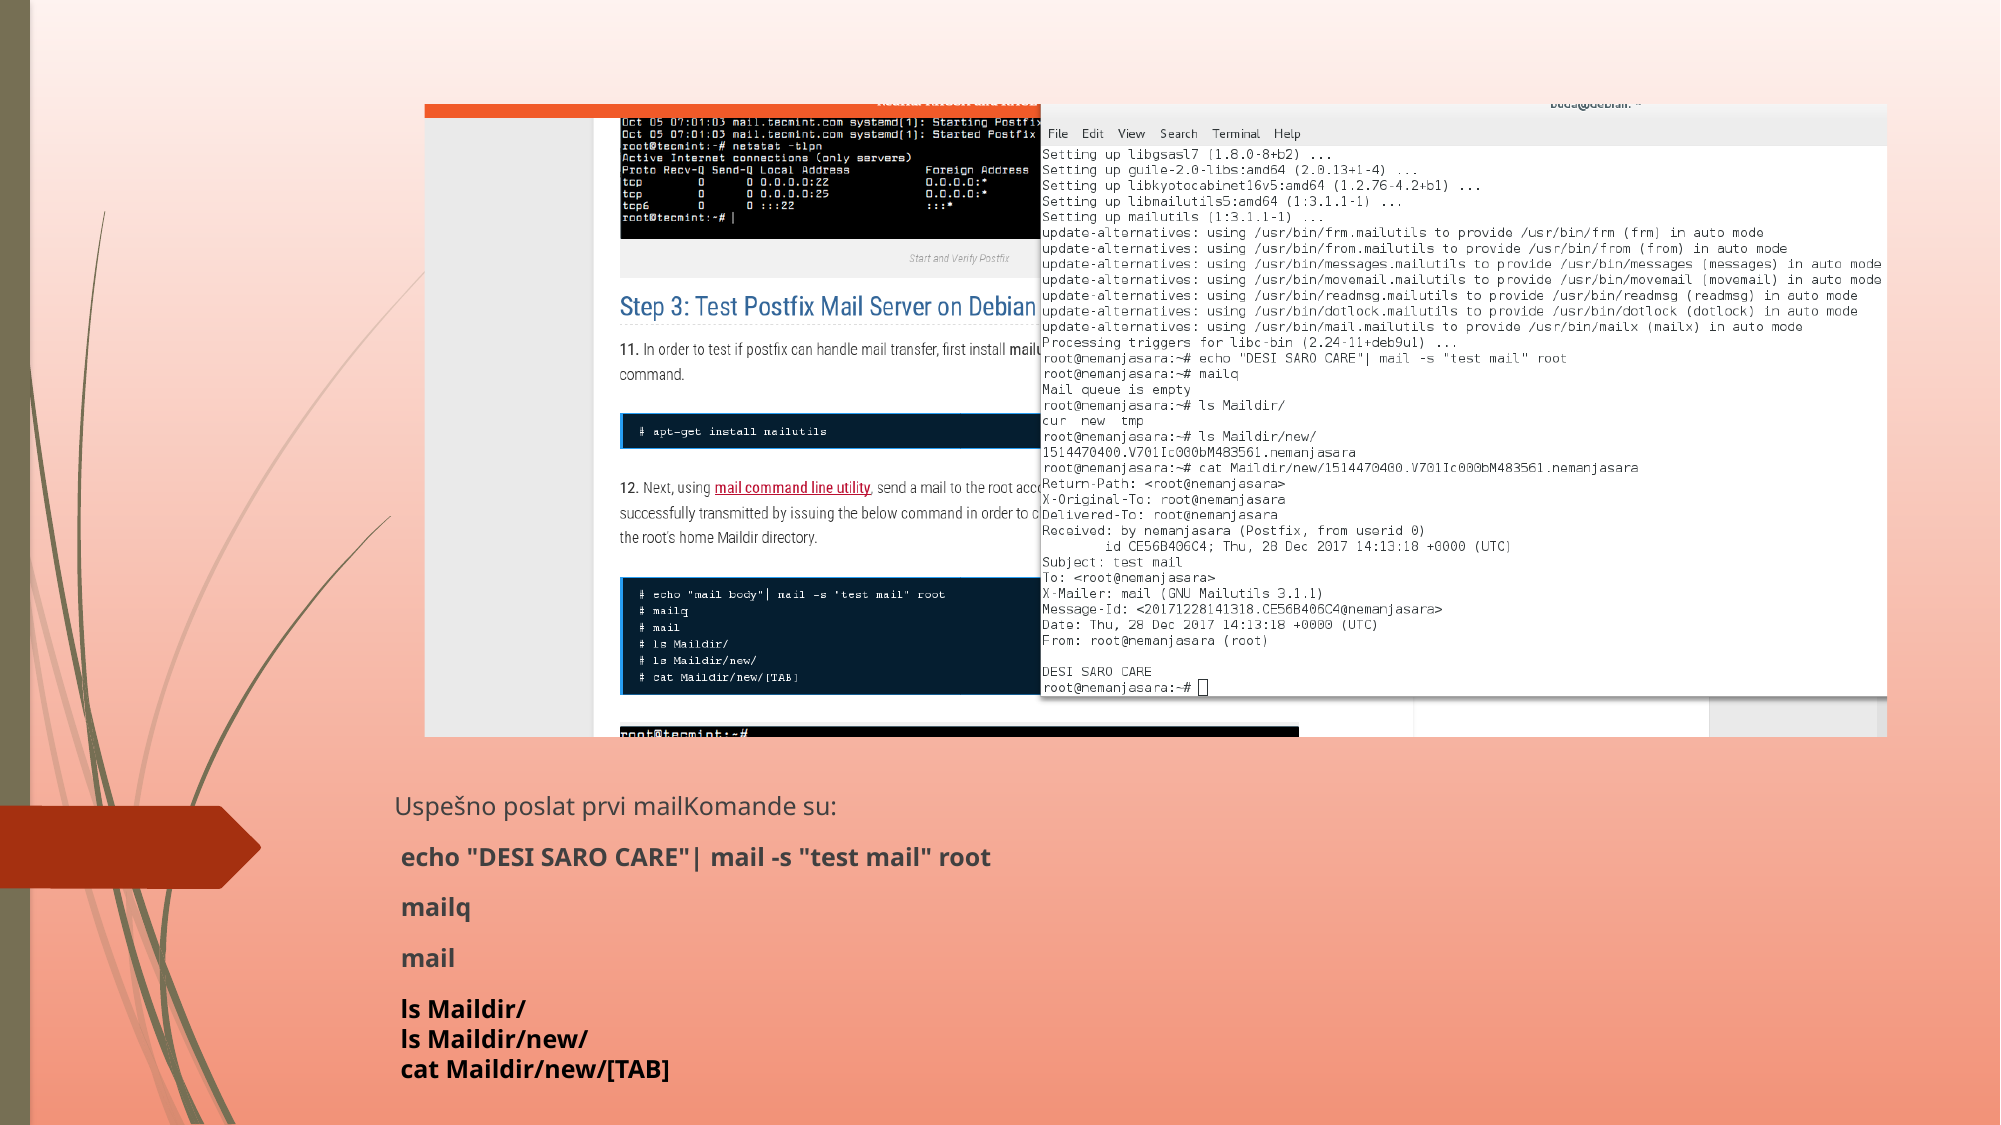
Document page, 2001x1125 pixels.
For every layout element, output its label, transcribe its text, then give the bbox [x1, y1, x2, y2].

picture [424, 103, 1888, 737]
list Uspešno poslat prvi mailKomande su: echo "DESI SARO CARE"| mail -s "test mail" root mailq mail [379, 782, 1052, 1009]
text_box ls Maildir/ ls Maildir/new/ cat Maildir/new/[TAB] [379, 956, 788, 1125]
